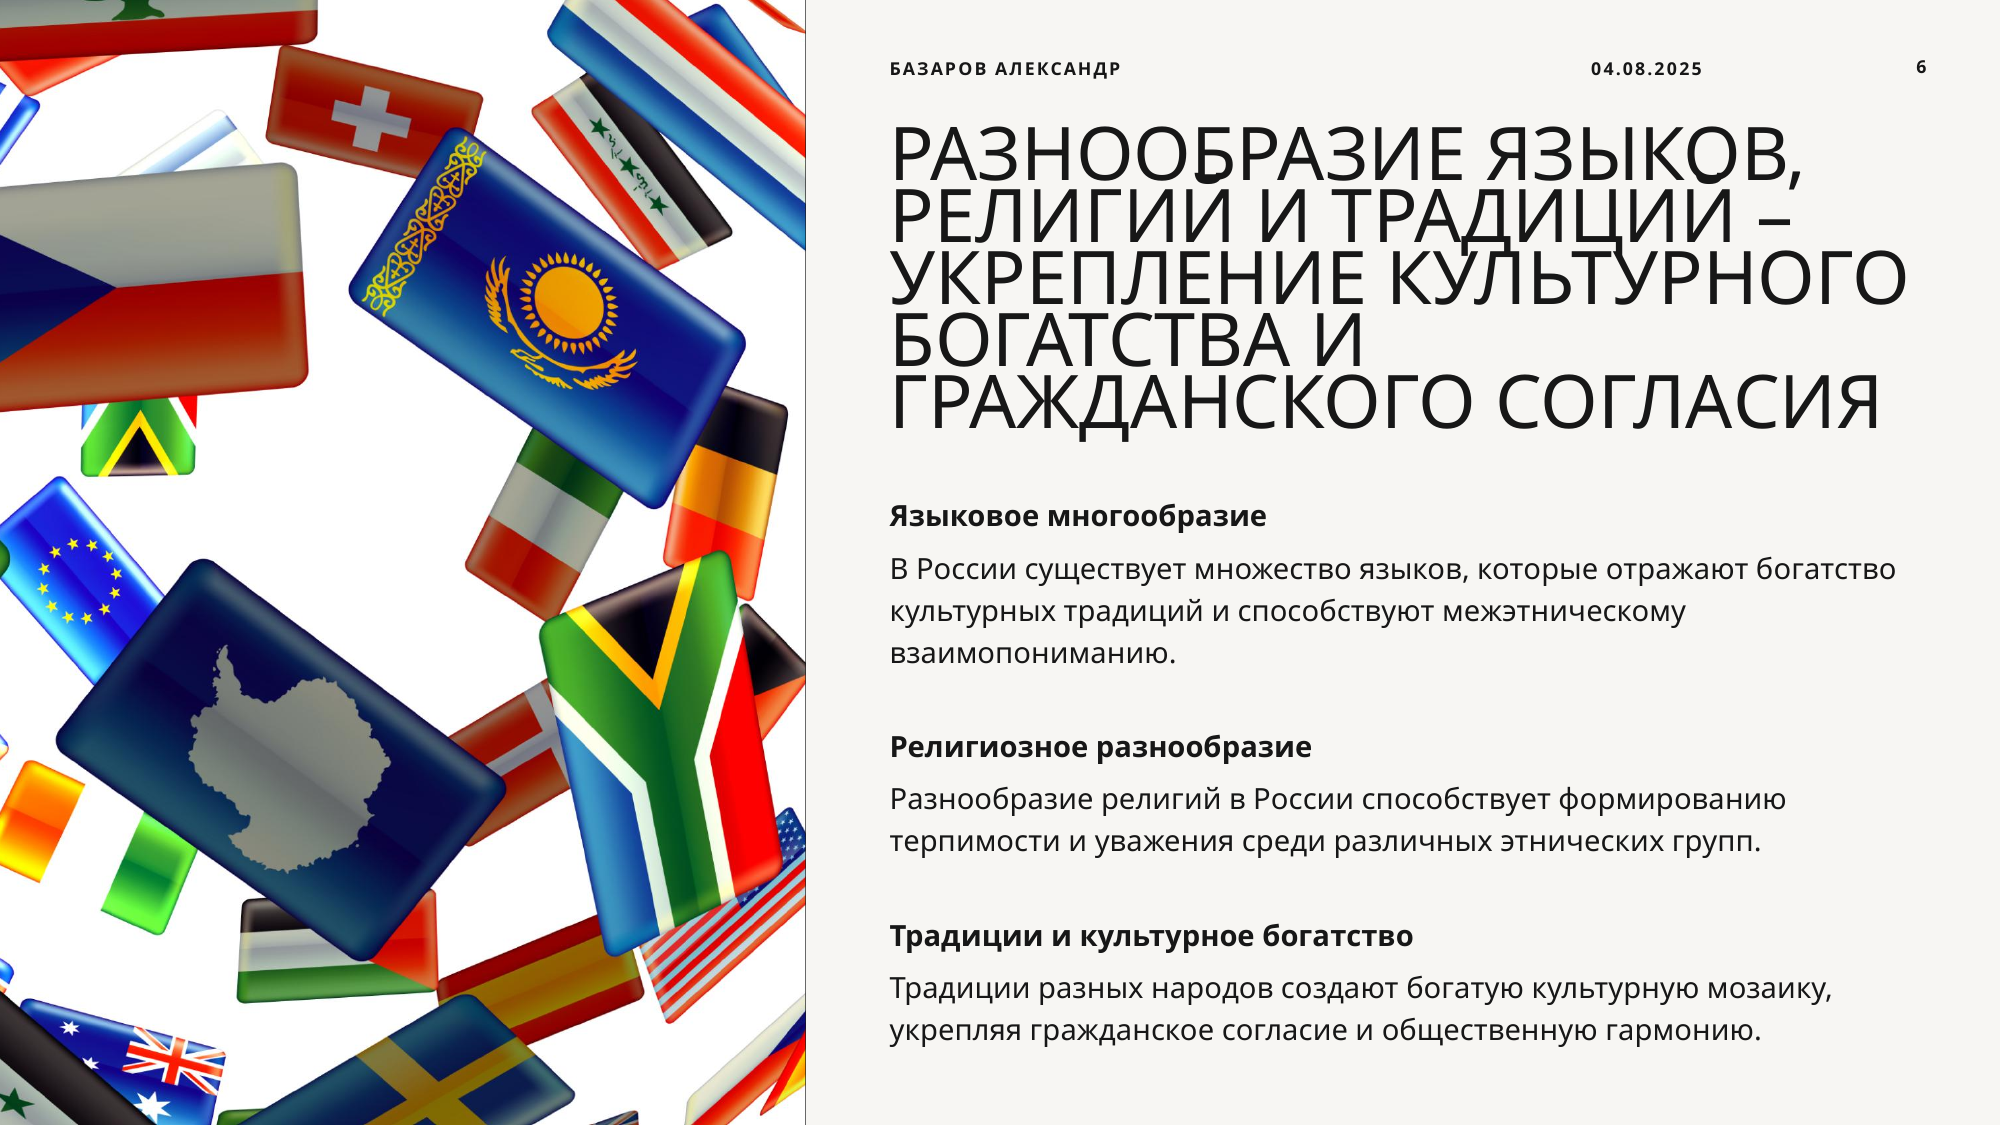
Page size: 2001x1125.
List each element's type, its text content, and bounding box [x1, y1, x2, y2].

title Разнообразие языков, религий и традиций – укрепление культурного богатства и гражданского согласия [874, 123, 1932, 458]
footer Базаров Александр [874, 35, 1361, 103]
picture [0, 0, 806, 1125]
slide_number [1576, 34, 1851, 102]
slide_number 6 [1851, 34, 1942, 102]
list Языковое многообразие В России существует множество языков, которые отражают богатство культурных традиций и способствуют межэтническому взаимопониманию. Религиозное разнообразие Разнообразие религий в России способствует формированию терпимости и уважения среди различных этнических групп. Традиции и культурное богатство Традиции разных народов создают богатую культурную мозаику, укрепляя гражданское согласие и общественную гармонию. [874, 483, 1932, 1069]
